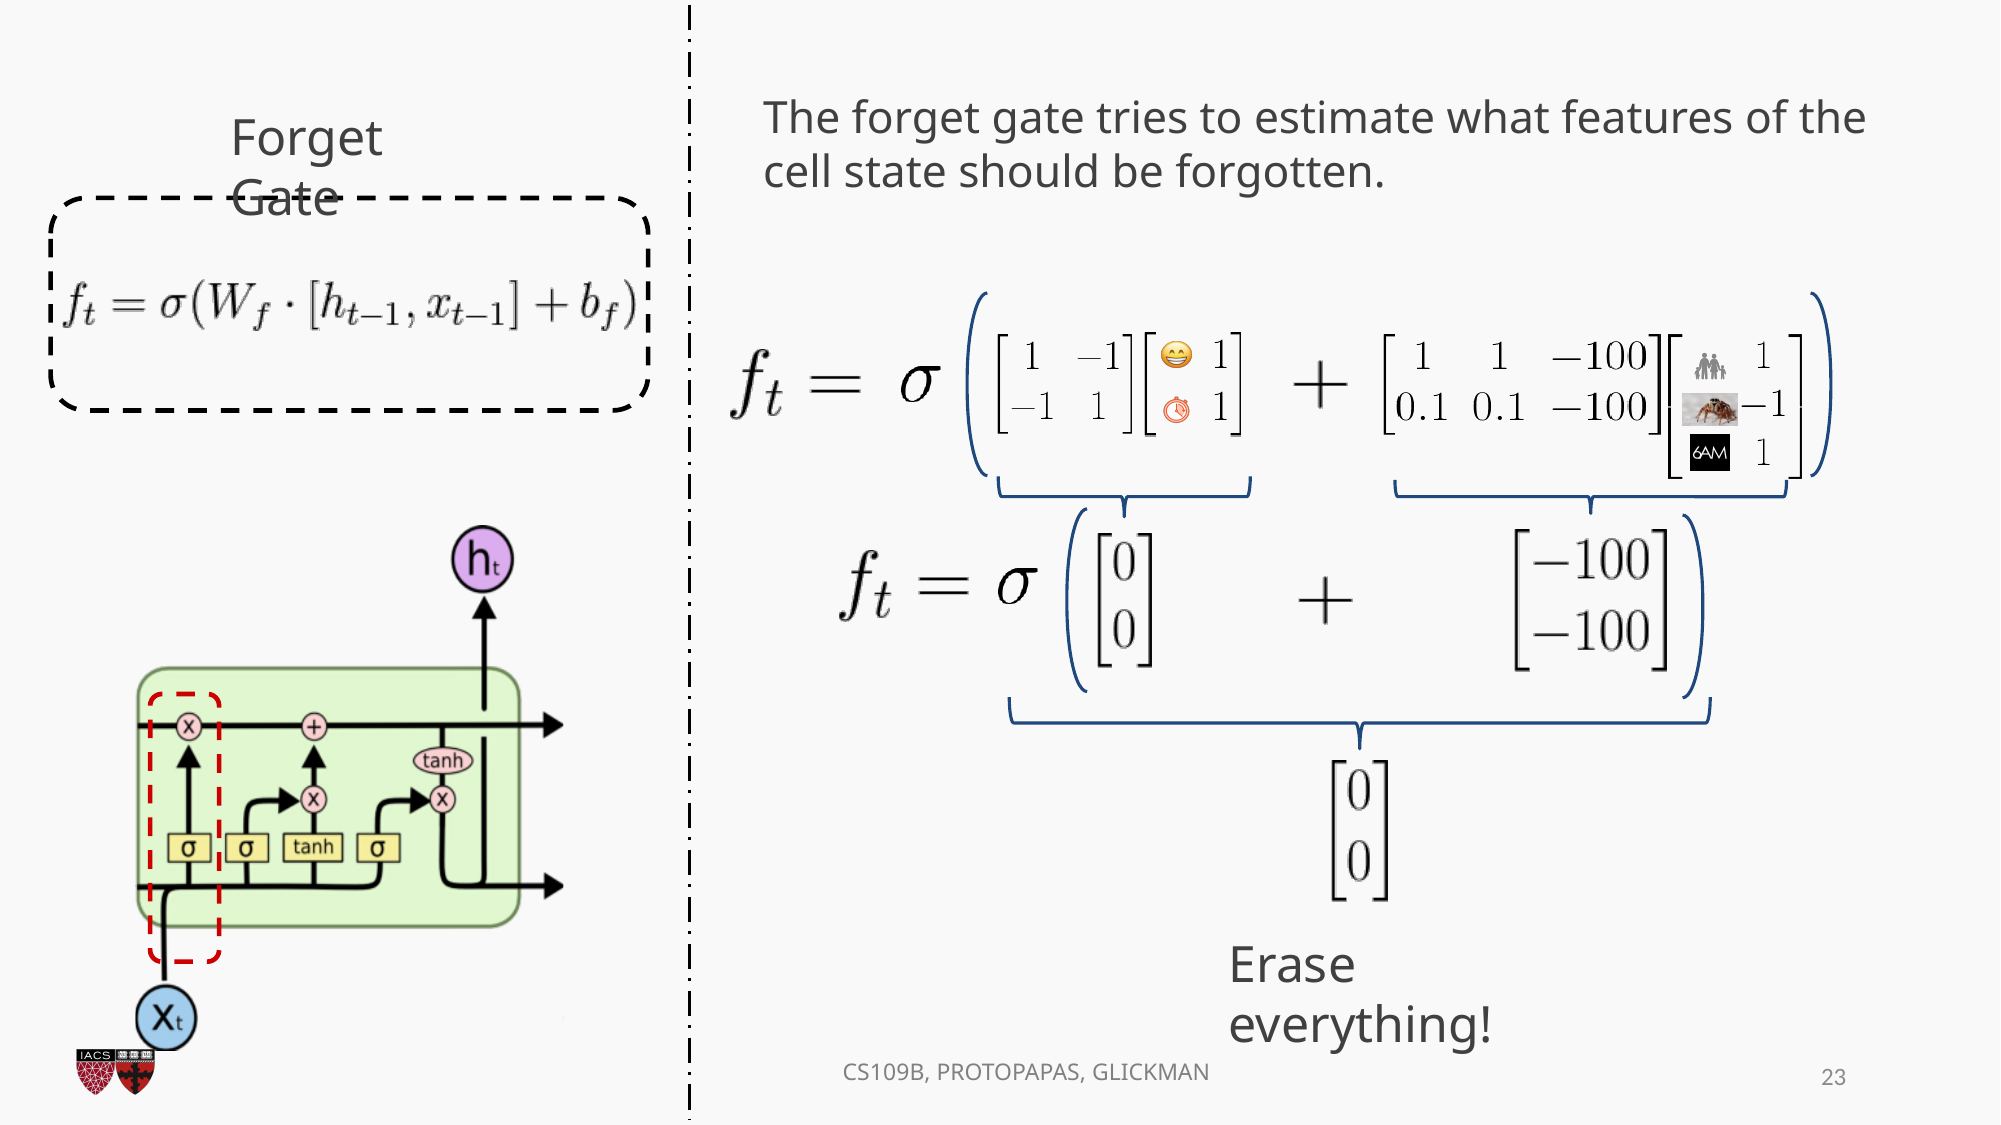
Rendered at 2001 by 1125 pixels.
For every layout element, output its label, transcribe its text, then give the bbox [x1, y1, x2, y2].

picture [62, 279, 637, 331]
picture [729, 348, 861, 420]
text_box [1810, 293, 1831, 476]
text_box [1682, 515, 1703, 698]
picture [838, 550, 970, 622]
picture [75, 525, 564, 1095]
picture [997, 334, 1132, 435]
picture [1097, 533, 1152, 668]
text_box [50, 197, 649, 411]
text_box [1009, 697, 1711, 749]
picture [1331, 760, 1389, 902]
text_box [1066, 508, 1088, 692]
picture [900, 366, 941, 403]
picture [997, 568, 1039, 605]
picture [1293, 360, 1348, 409]
picture [1383, 333, 1661, 435]
picture [1514, 528, 1667, 673]
text_box [1394, 479, 1787, 514]
text_box Erase everything! [1208, 912, 1578, 984]
text_box [998, 476, 1251, 517]
text_box [967, 292, 988, 476]
picture [1298, 576, 1353, 625]
picture [1144, 331, 1241, 437]
slide_number 23 [1394, 1045, 1862, 1105]
picture [1668, 333, 1803, 479]
text_box The forget gate tries to estimate what features of the cell state should be forgotten. [743, 69, 1938, 226]
text_box Forget Gate [210, 85, 524, 168]
